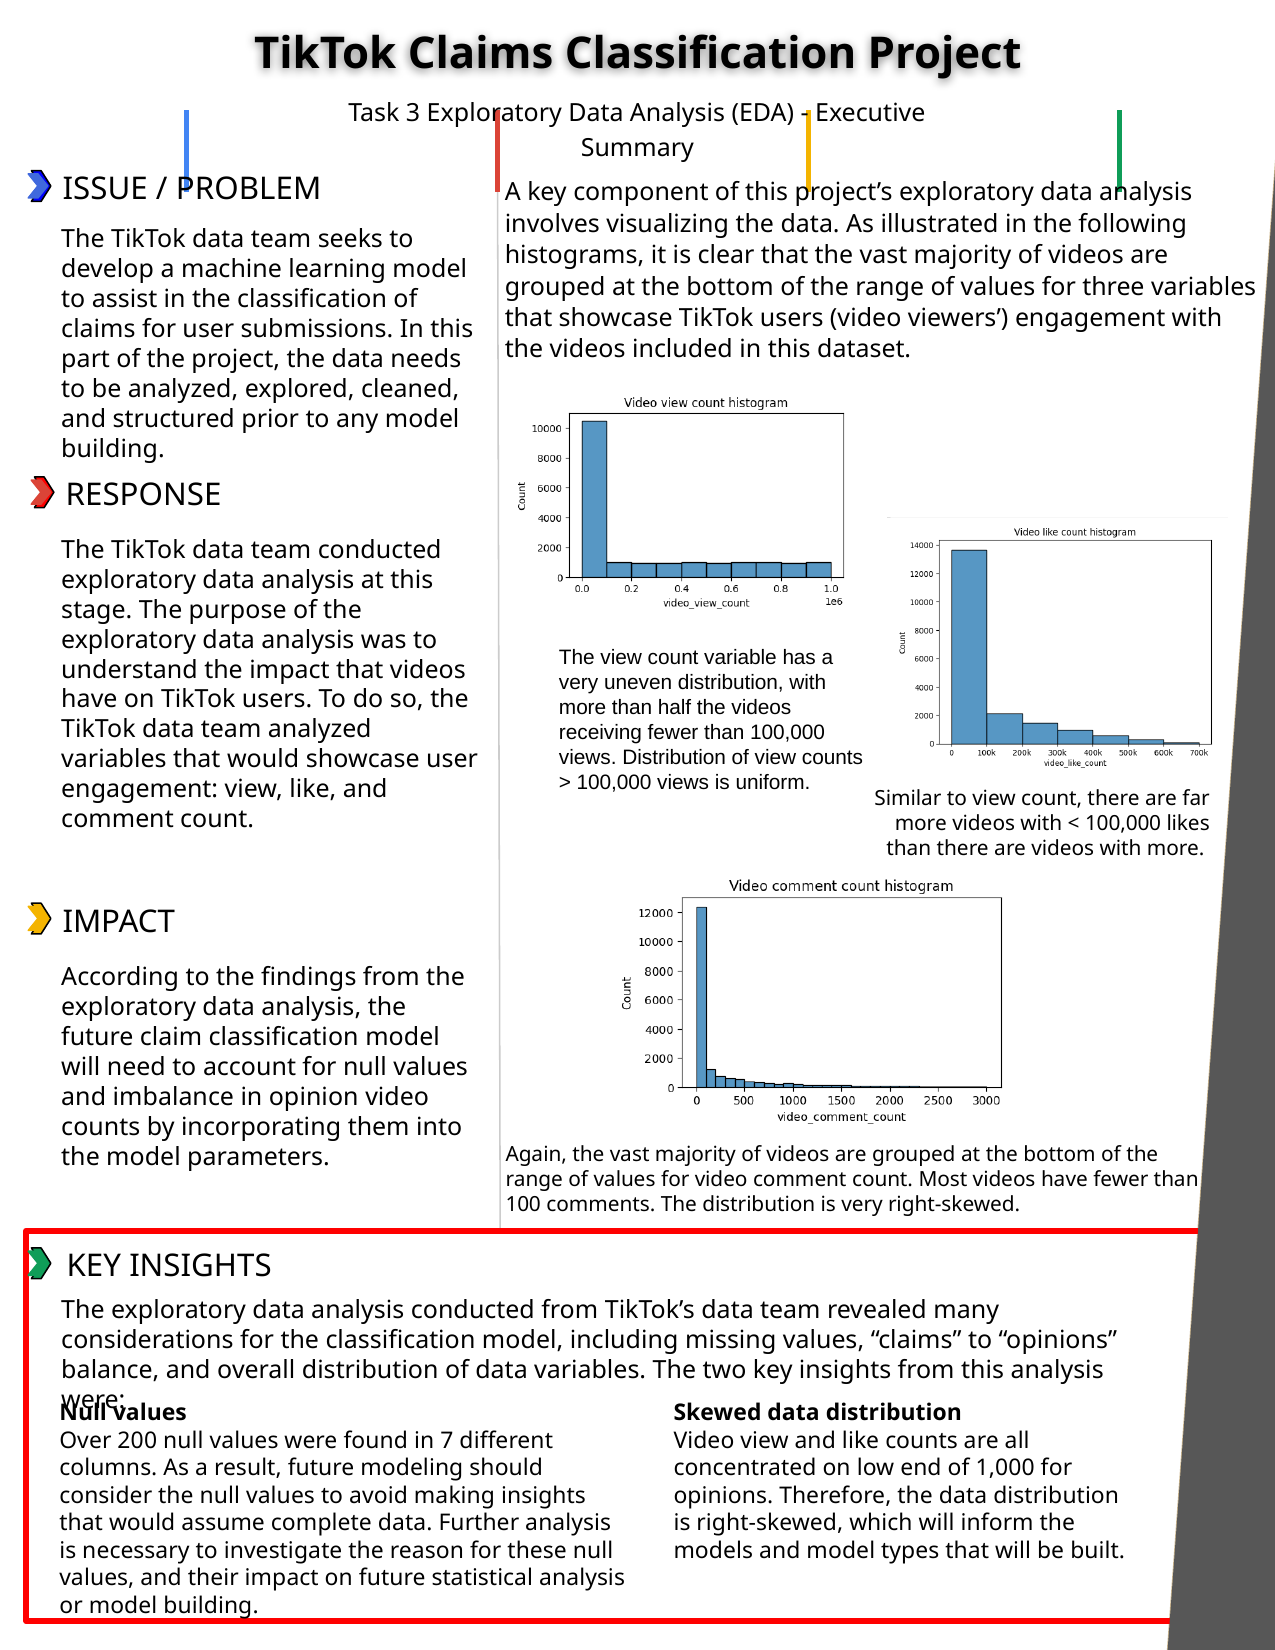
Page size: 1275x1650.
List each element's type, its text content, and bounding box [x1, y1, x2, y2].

text_box Skewed data distribution Video view and like counts are all concentrated on low end of 1,000 for opinions. Therefore, the data distribution is right-skewed, which will inform the models and model types that will be built. [658, 1383, 1157, 1578]
text_box The TikTok data team conducted exploratory data analysis at this stage. The purpose of the exploratory data analysis was to understand the impact that videos have on TikTok users. To do so, the TikTok data team analyzed variables that would showcase user engagement: view, like, and comment count. [46, 518, 494, 848]
picture [504, 392, 870, 611]
picture [612, 874, 1037, 1129]
picture [886, 517, 1228, 771]
text_box According to the findings from the exploratory data analysis, the future claim classification model will need to account for null values and imbalance in opinion video counts by incorporating them into the model parameters. [46, 945, 494, 1186]
text_box The exploratory data analysis conducted from TikTok’s data team revealed many considerations for the classification model, including missing values, “claims” to “opinions” balance, and overall distribution of data variables. The two key insights from this analysis were: [46, 1278, 1164, 1429]
text_box A key component of this project’s exploratory data analysis involves visualizing the data. As illustrated in the following histograms, it is clear that the vast majority of videos are grouped at the bottom of the range of values for three variables that showcase TikTok users (video viewers’) engagement with the videos included in this dataset. [489, 159, 1275, 207]
text_box Task 3 Exploratory Data Analysis (EDA) - Executive Summary [289, 77, 986, 176]
text_box Again, the vast majority of videos are grouped at the bottom of the range of values for video comment count. Most videos have fewer than 100 comments. The distribution is very right-skewed. [490, 1126, 1228, 1231]
text_box The view count variable has a very uneven distribution, with more than half the videos receiving fewer than 100,000 views. Distribution of view counts > 100,000 views is uniform. [543, 628, 887, 809]
text_box The TikTok data team seeks to develop a machine learning model to assist in the classification of claims for user submissions. In this part of the project, the data needs to be analyzed, explored, cleaned, and structured prior to any model building. [46, 207, 494, 478]
text_box Null values Over 200 null values were found in 7 different columns. As a result, future modeling should consider the null values to avoid making insights that would assume complete data. Further analysis is necessary to investigate the reason for these null values, and their impact on future statistical analysis or model building. [44, 1383, 643, 1633]
text_box TikTok Claims Classification Project [26, 9, 1250, 93]
text_box Similar to view count, there are far more videos with < 100,000 likes than there are videos with more. [849, 779, 1225, 875]
